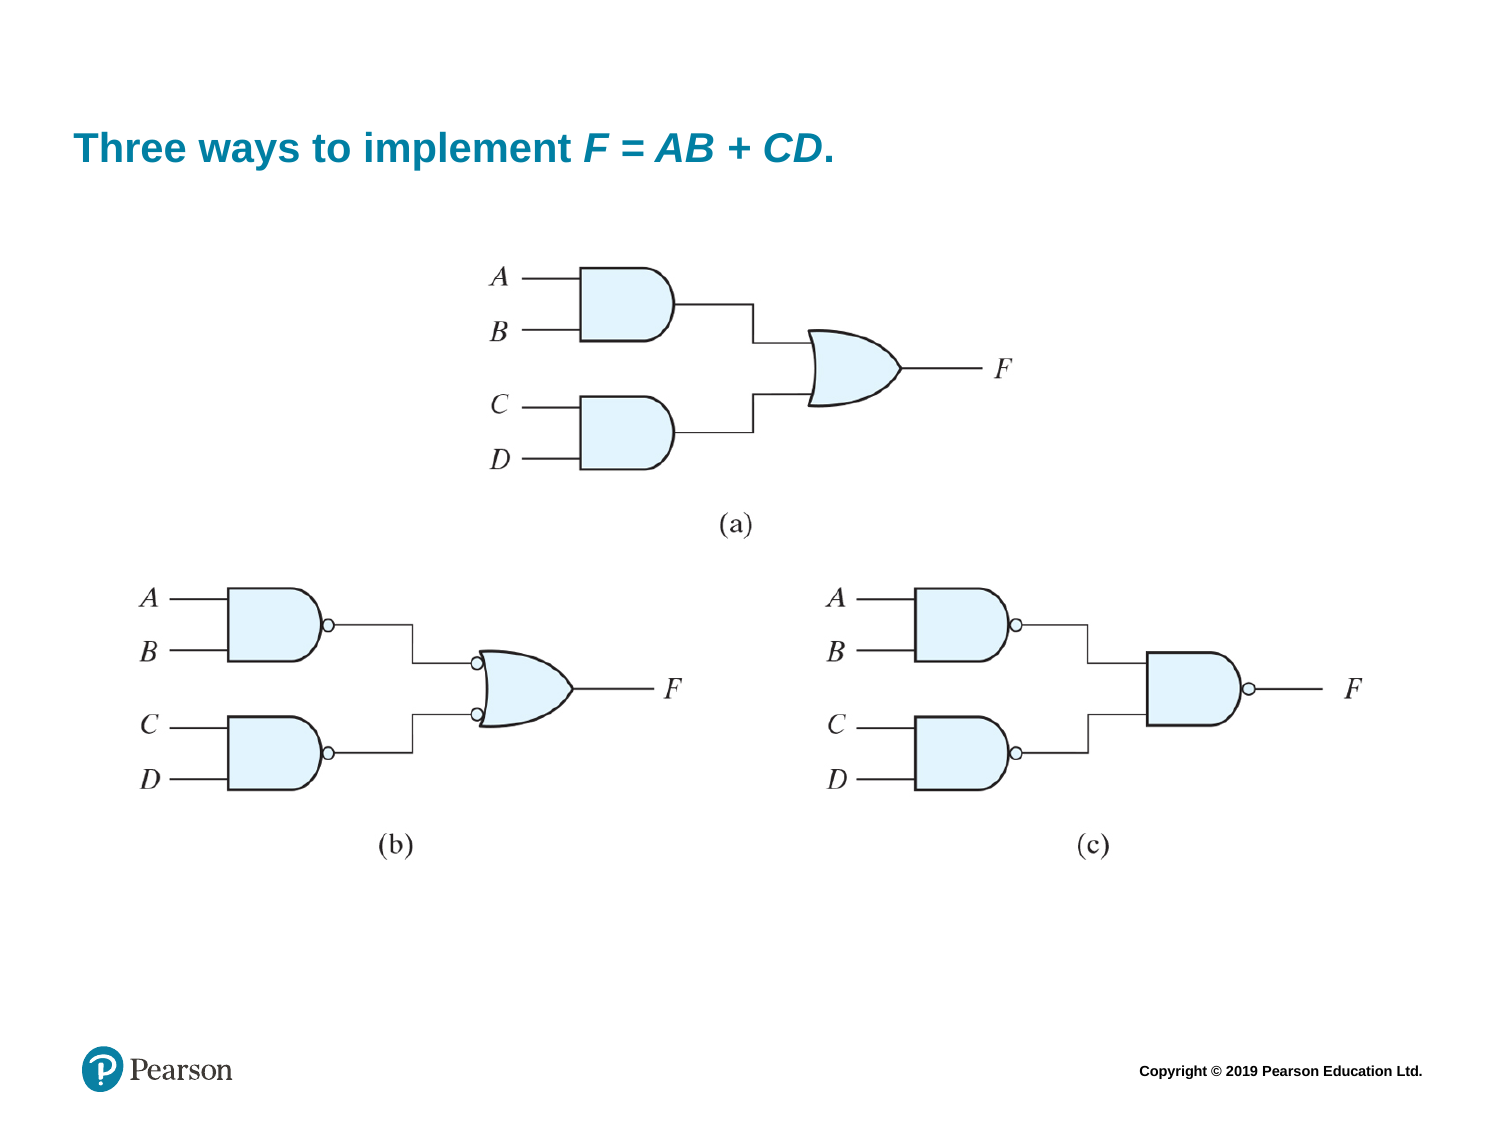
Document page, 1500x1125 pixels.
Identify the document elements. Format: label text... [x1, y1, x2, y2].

title Three ways to implement F = AB + CD. [73, 70, 1450, 175]
picture [133, 262, 1366, 863]
